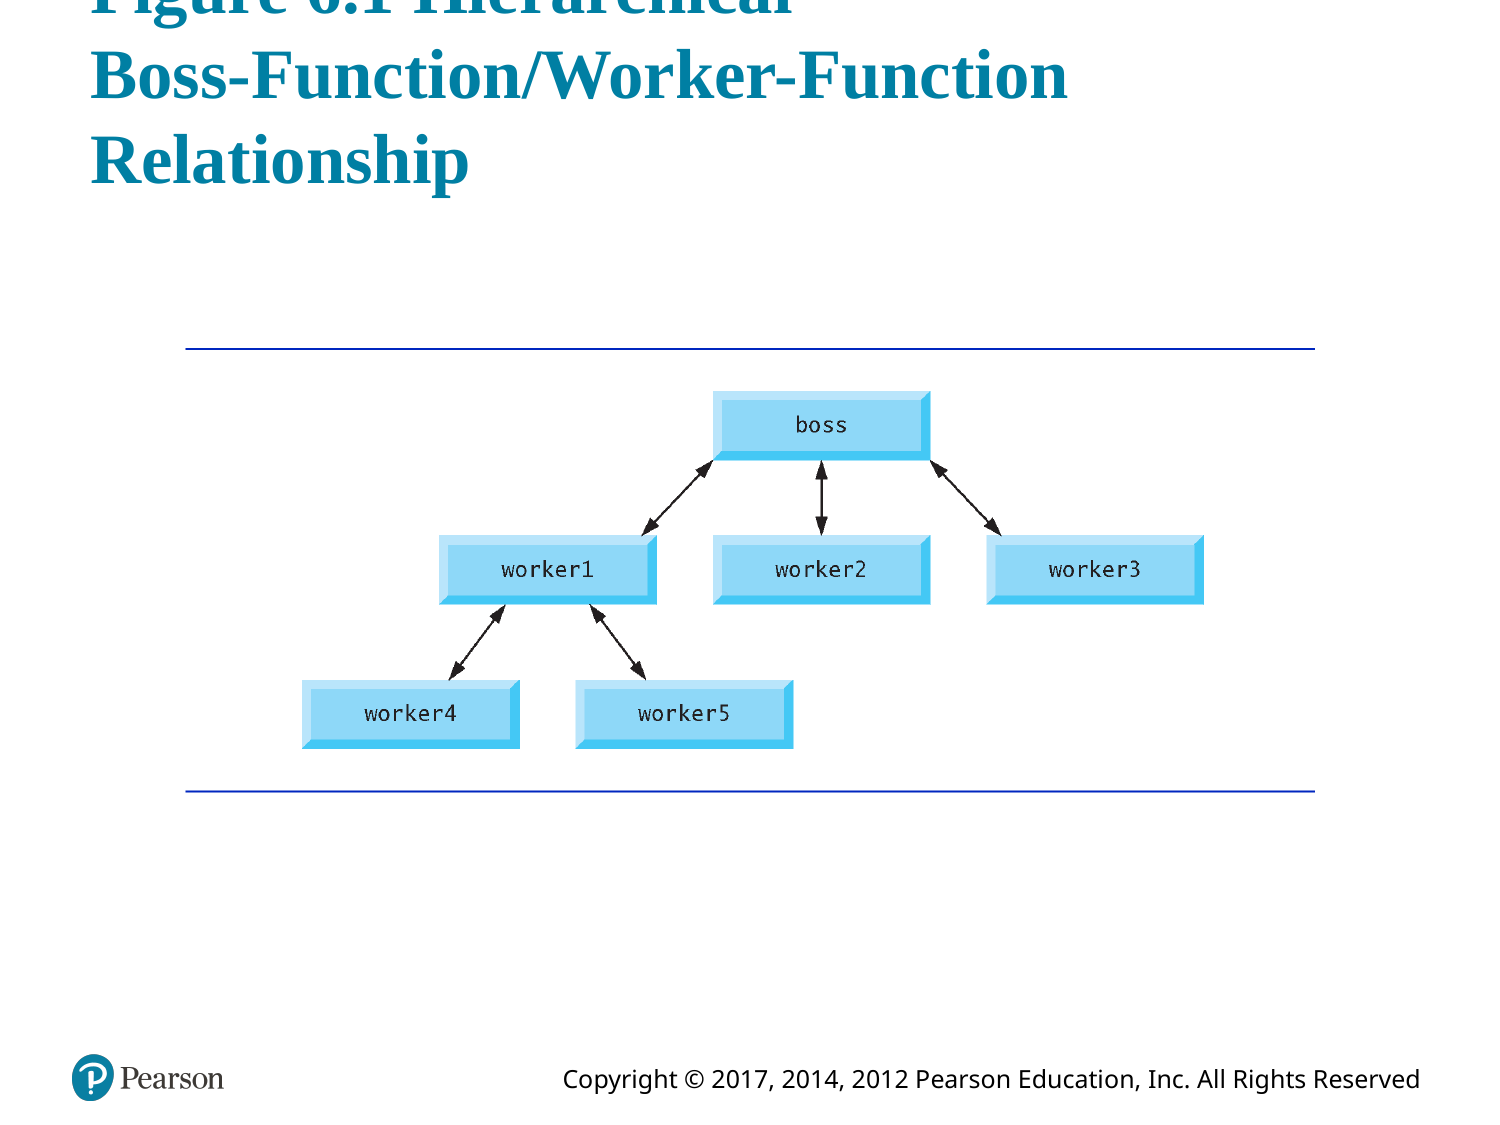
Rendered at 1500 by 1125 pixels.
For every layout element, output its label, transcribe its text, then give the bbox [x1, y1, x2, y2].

picture [72, 1054, 88, 1070]
title Figure 6.1 Hierarchical Boss-Function/Worker-Function Relationship [75, 37, 1425, 213]
picture [128, 335, 1372, 802]
picture [80, 1063, 106, 1088]
picture [72, 1087, 83, 1101]
picture [98, 1054, 224, 1101]
